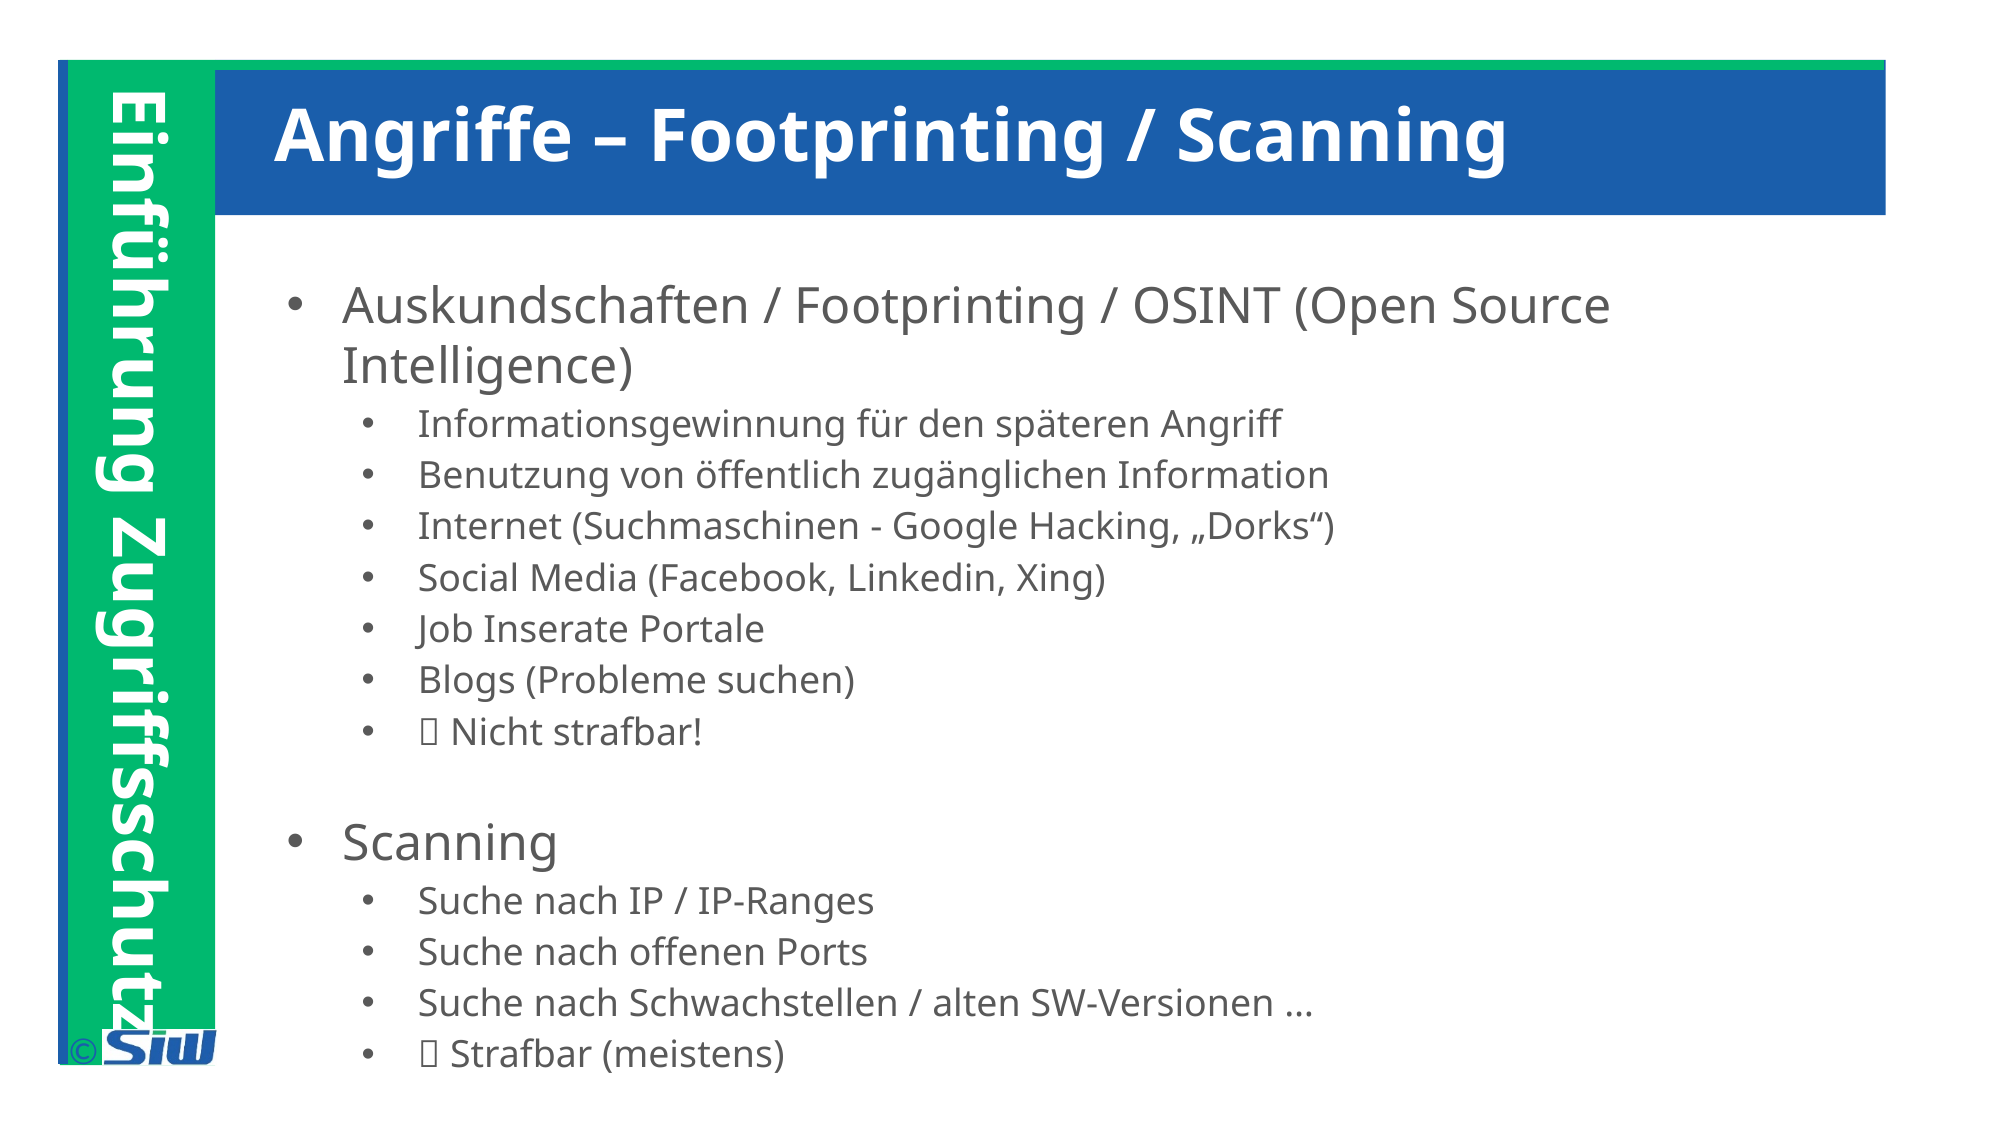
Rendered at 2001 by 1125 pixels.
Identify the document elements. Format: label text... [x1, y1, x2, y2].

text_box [52, 1019, 217, 1081]
text_box Auskundschaften / Footprinting / OSINT (Open Source Intelligence) Informationsgewinnung für den späteren Angriff Benutzung von öffentlich zugänglichen Information Internet (Suchmaschinen - Google Hacking, „Dorks“) Social Media (Facebook, Linkedin, Xing) Job Inserate Portale Blogs (Probleme suchen)  Nicht strafbar! Scanning Suche nach IP / IP-Ranges Suche nach offenen Ports Suche nach Schwachstellen / alten SW-Versionen …  Strafbar (meistens) [269, 265, 1885, 1083]
text_box Angriffe – Footprinting / Scanning [216, 59, 1886, 216]
text_box Einführung Zugriffsschutz [68, 59, 216, 1019]
